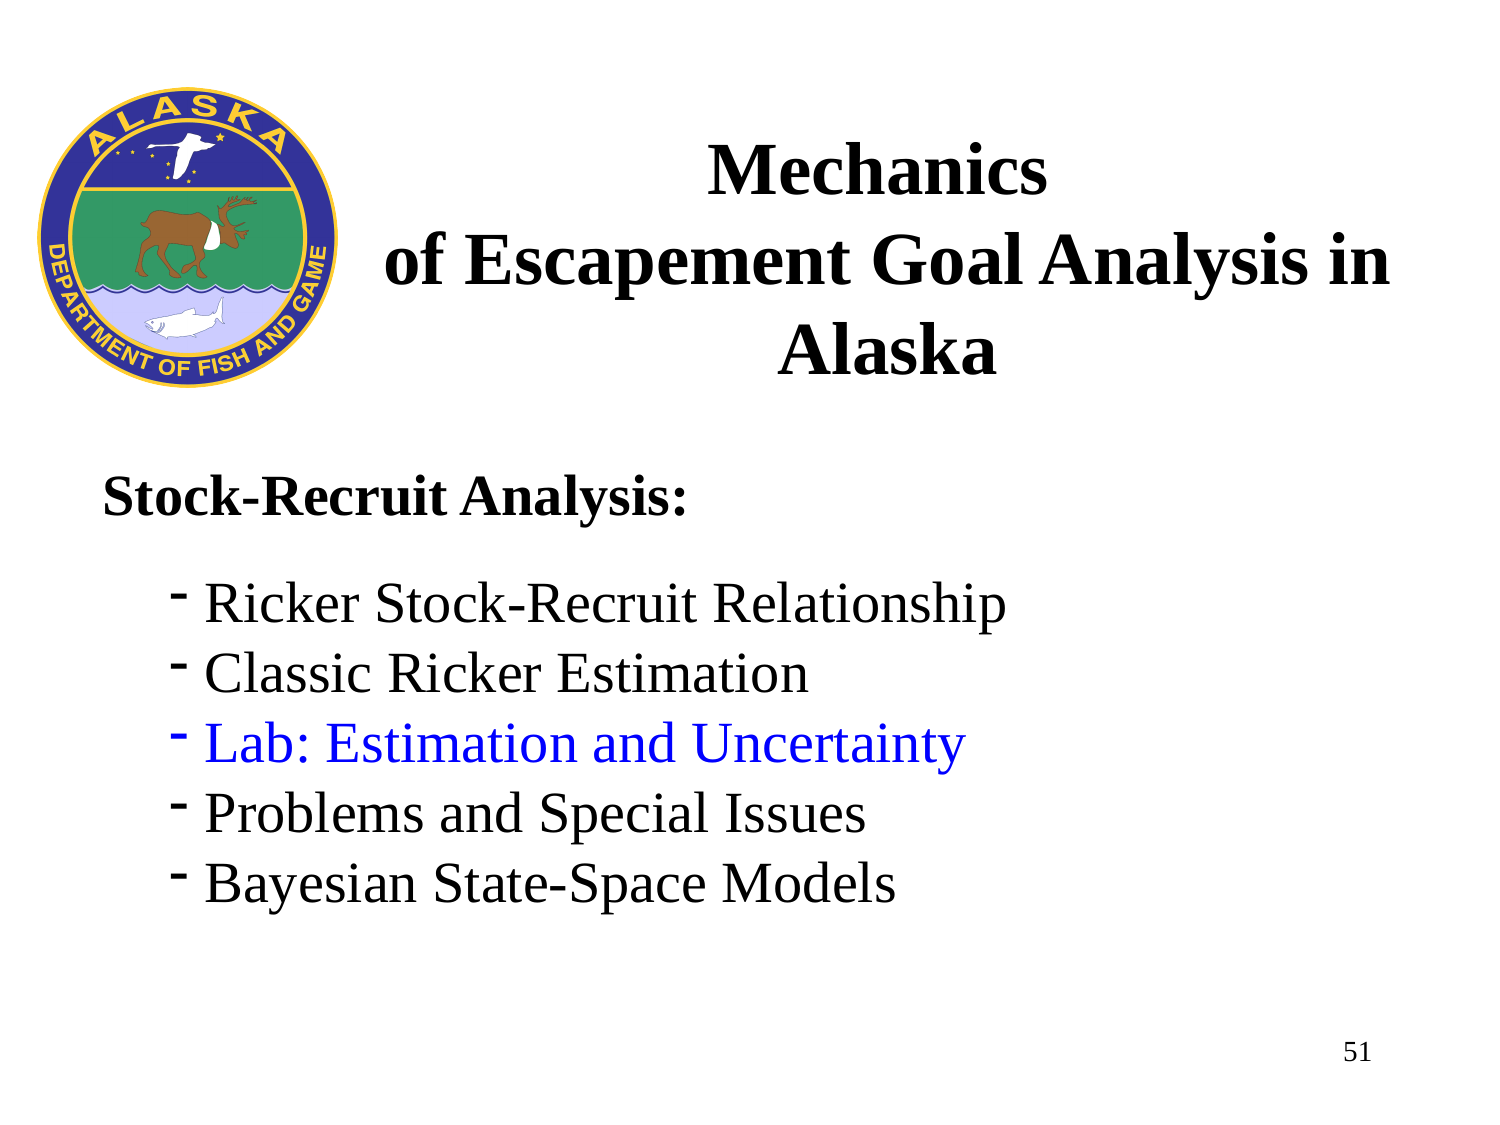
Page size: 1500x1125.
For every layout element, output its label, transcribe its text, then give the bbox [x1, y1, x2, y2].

text_box Stock-Recruit Analysis: [87, 450, 1463, 535]
picture [37, 87, 338, 388]
text_box 51 [1074, 1024, 1388, 1100]
text_box Mechanics of Escapement Goal Analysis in Alaska [337, 112, 1438, 398]
text_box Ricker Stock-Recruit Relationship Classic Ricker Estimation Lab: Estimation and Uncertainty Problems and Special Issues Bayesian State-Space Models [154, 556, 1023, 992]
